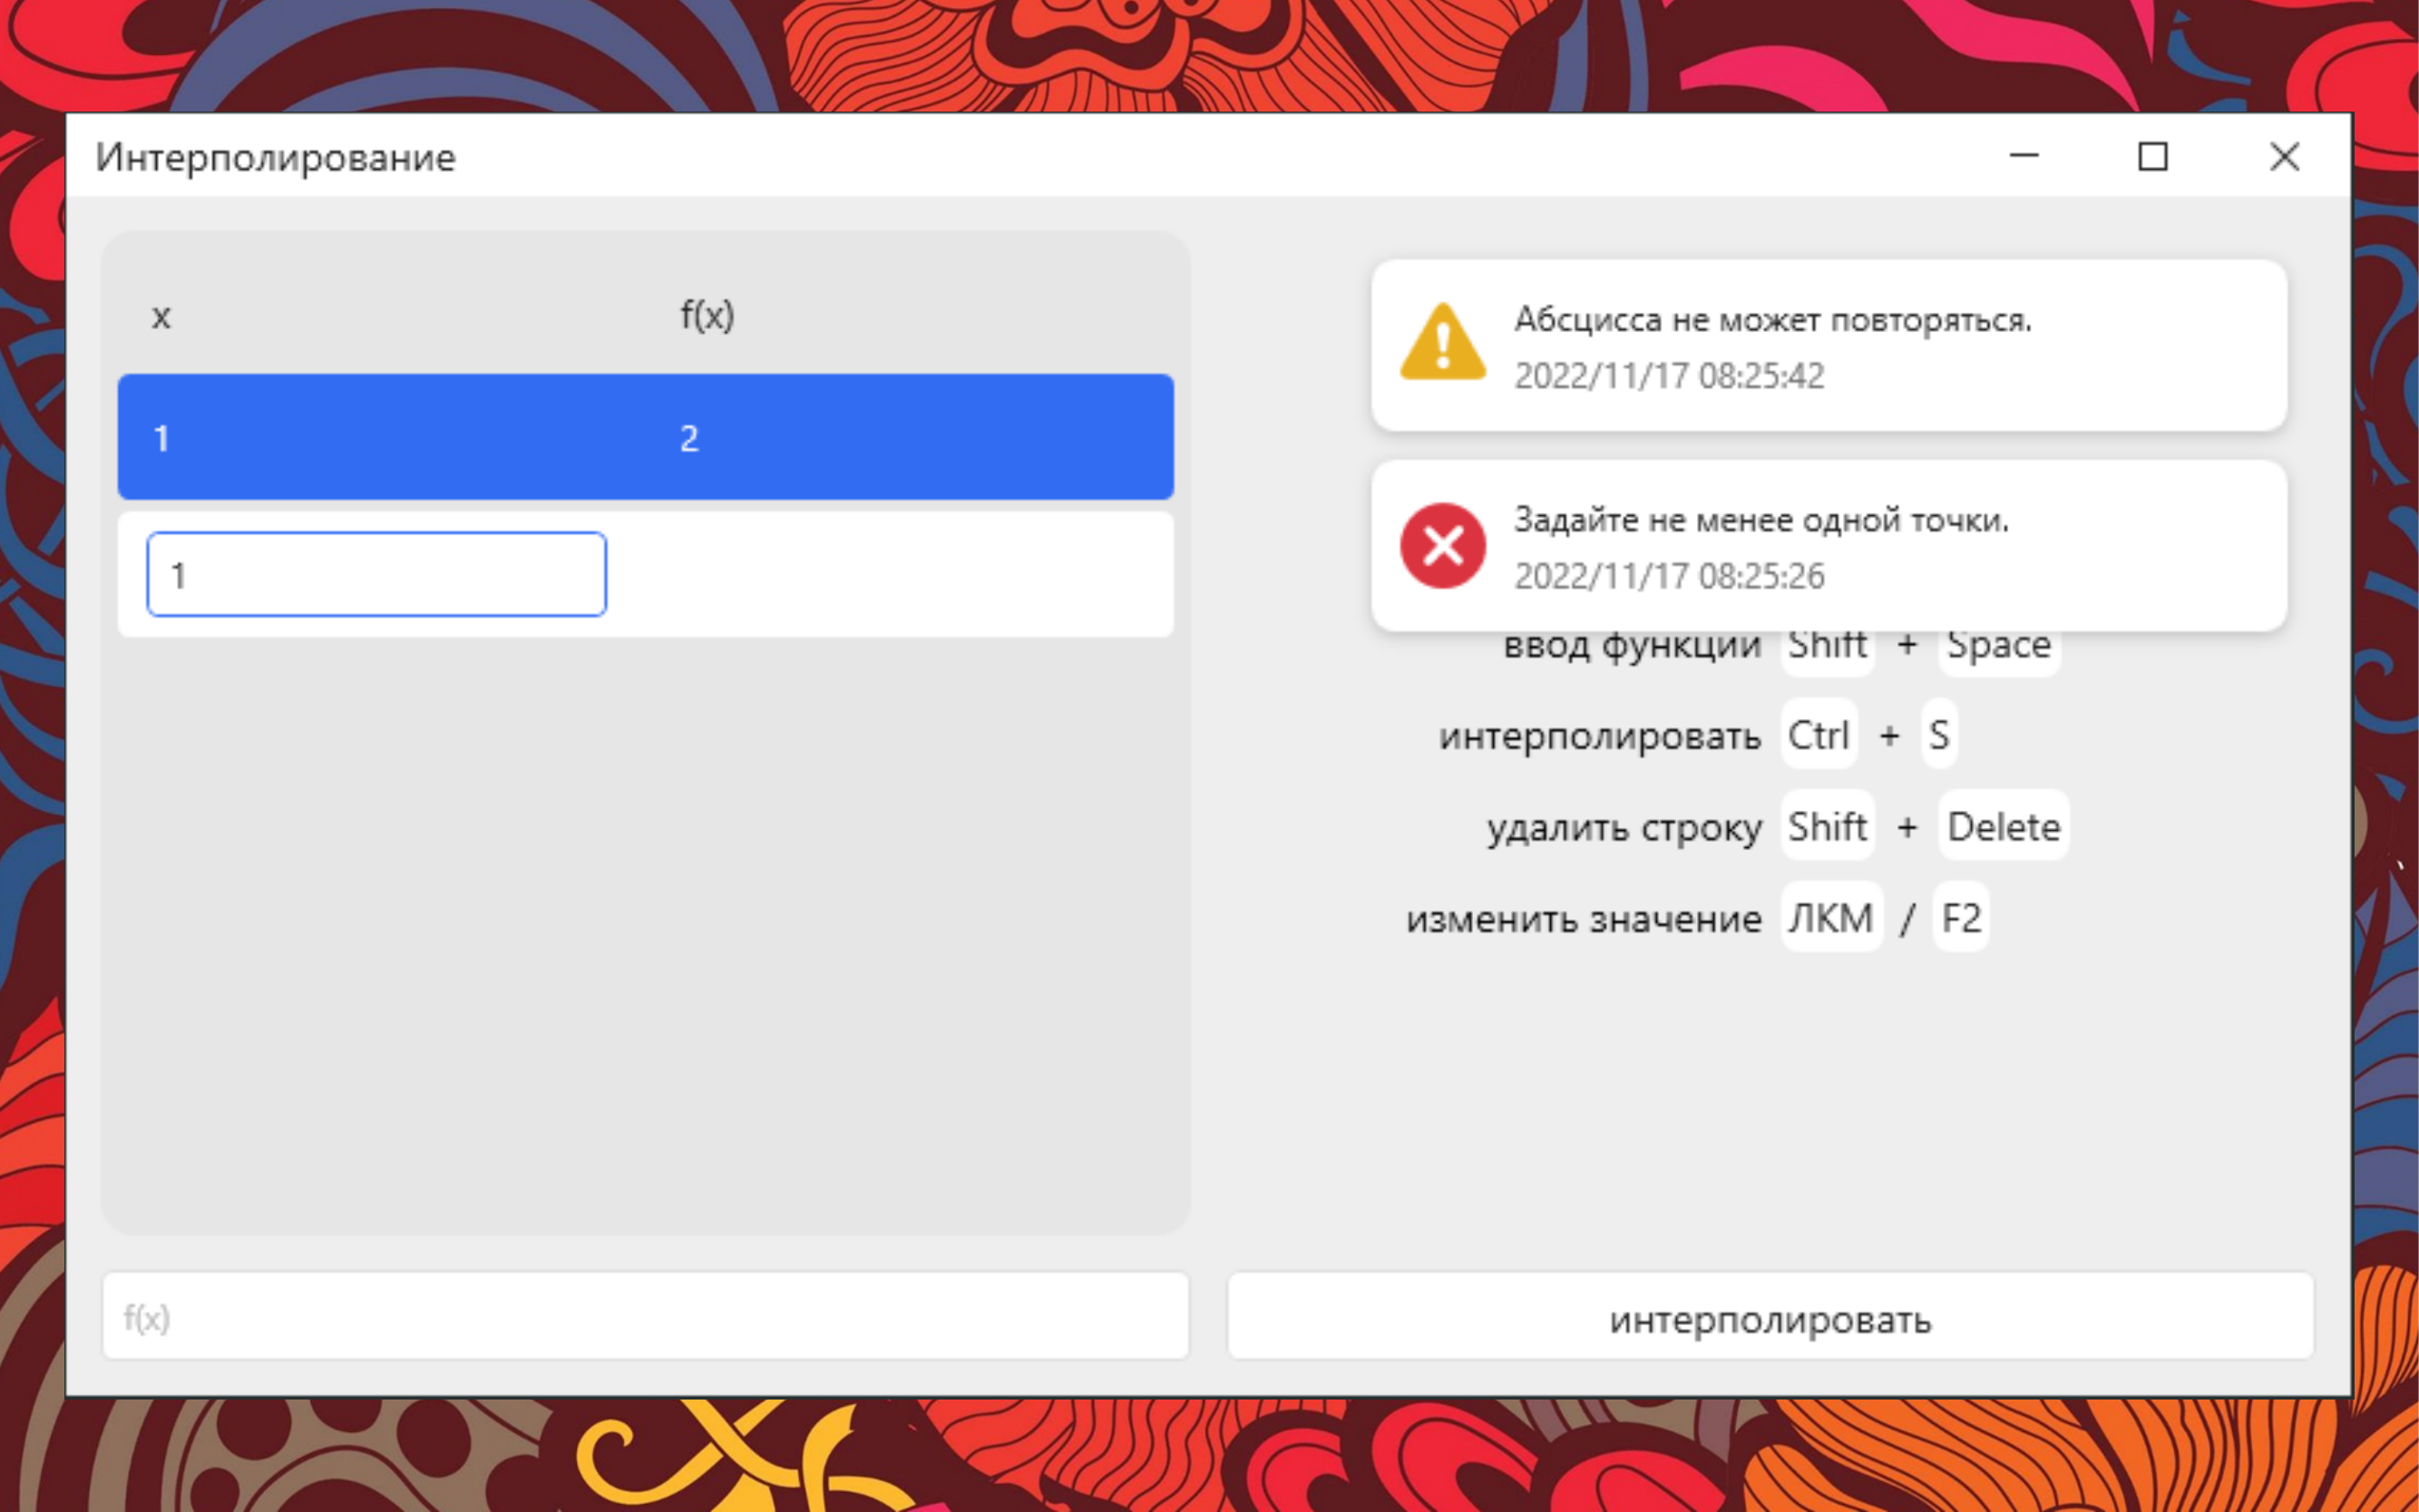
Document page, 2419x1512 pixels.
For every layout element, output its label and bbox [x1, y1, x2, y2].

list [64, 112, 2355, 1400]
picture [0, 0, 2419, 1512]
